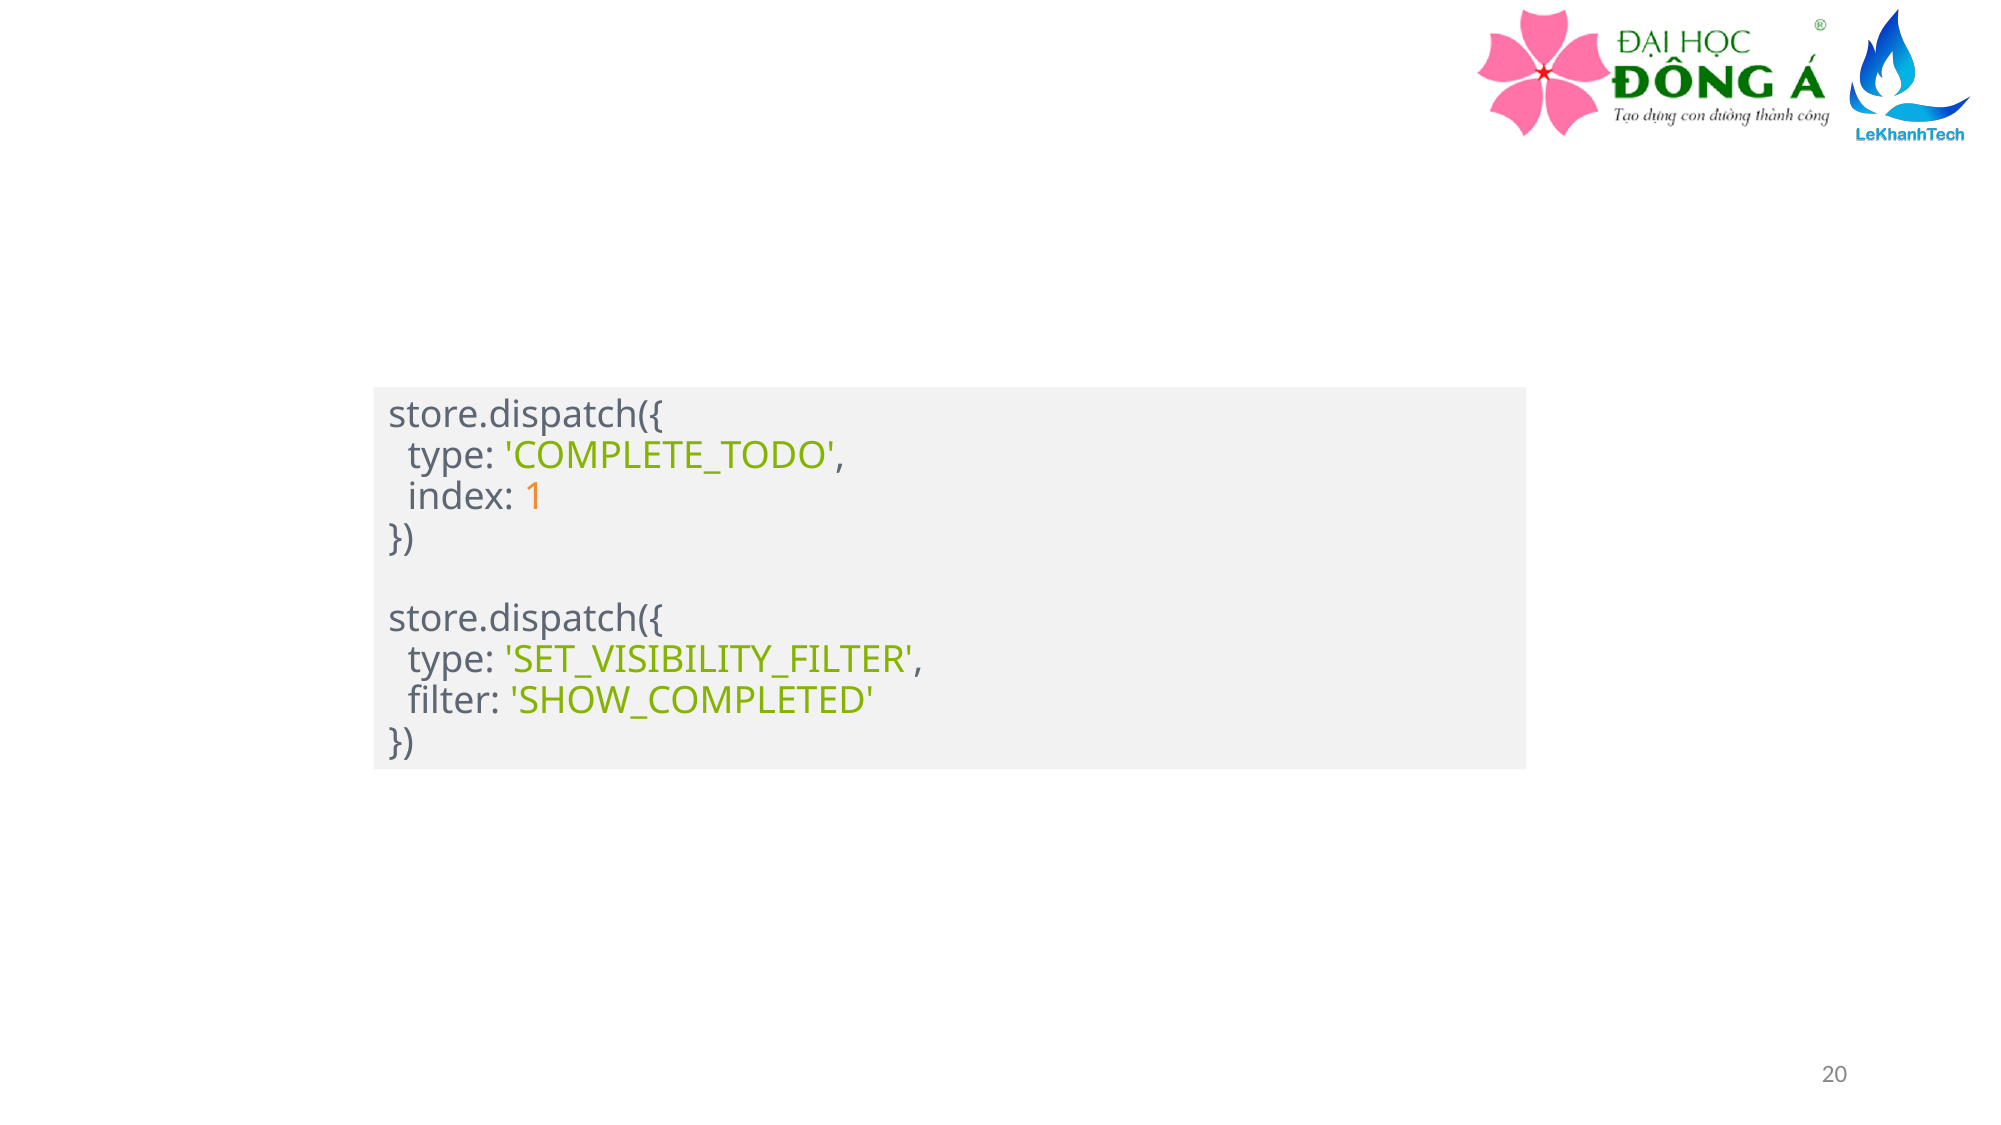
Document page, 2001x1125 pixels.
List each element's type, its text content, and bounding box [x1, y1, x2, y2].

picture [1465, 5, 1980, 144]
slide_number 20 [1412, 1042, 1863, 1103]
text_box store.dispatch({ type: 'COMPLETE_TODO', index: 1 }) store.dispatch({ type: 'SET_VISIBILITY_FILTER', filter: 'SHOW_COMPLETED' }) [373, 387, 1527, 770]
